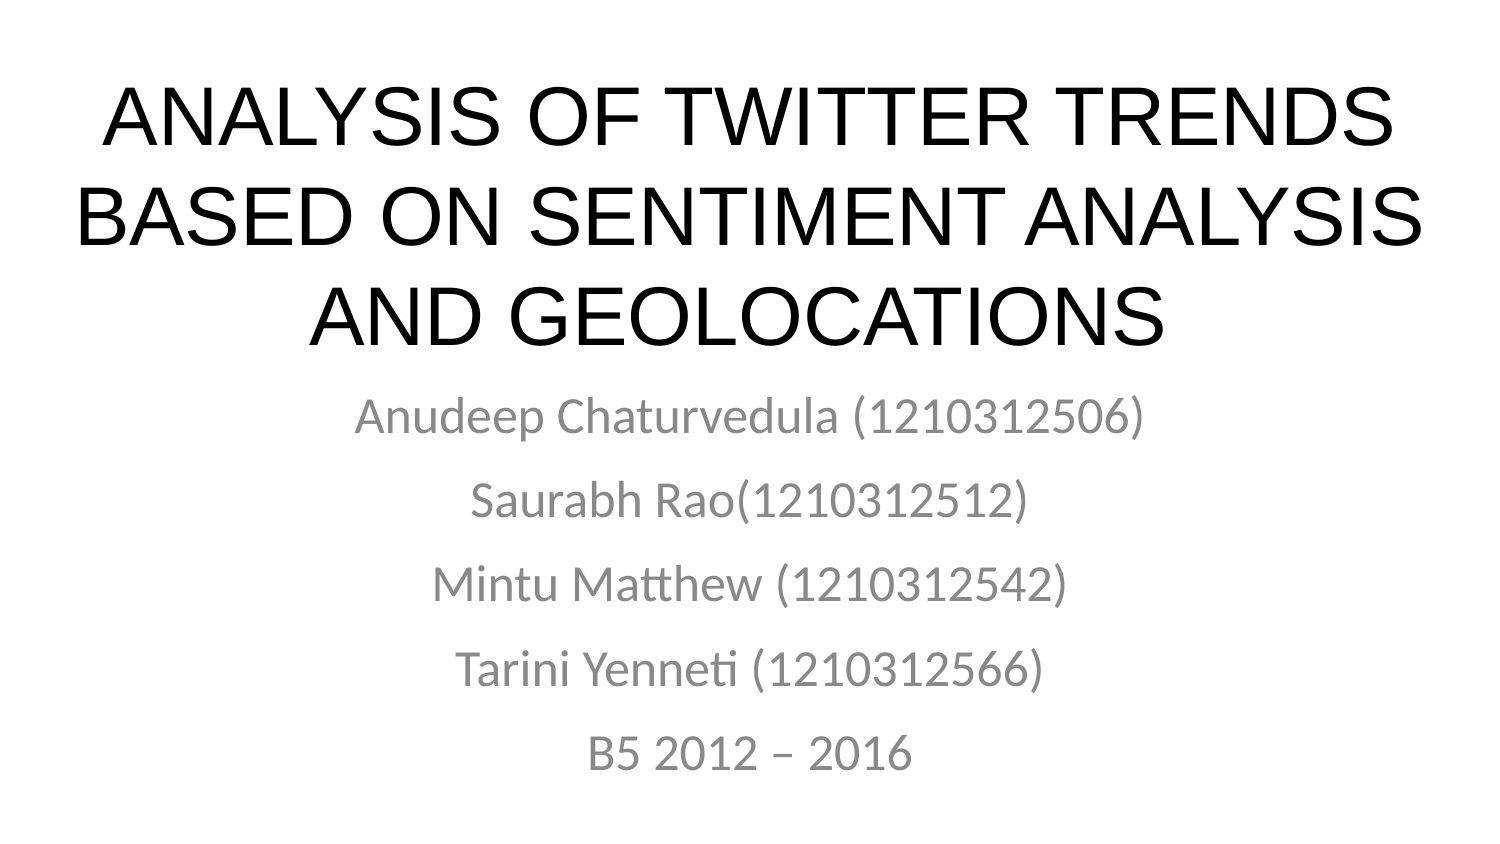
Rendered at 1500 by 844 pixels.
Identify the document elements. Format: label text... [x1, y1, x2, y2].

subtitle Anudeep Chaturvedula (1210312506) Saurabh Rao(1210312512) Mintu Matthew (1210312542) Tarini Yenneti (1210312566) B5 2012 – 2016 [51, 356, 1449, 487]
title ANALYSIS OF TWITTER TRENDS BASED ON SENTIMENT ANALYSIS AND GEOLOCATIONS [51, 40, 1449, 356]
